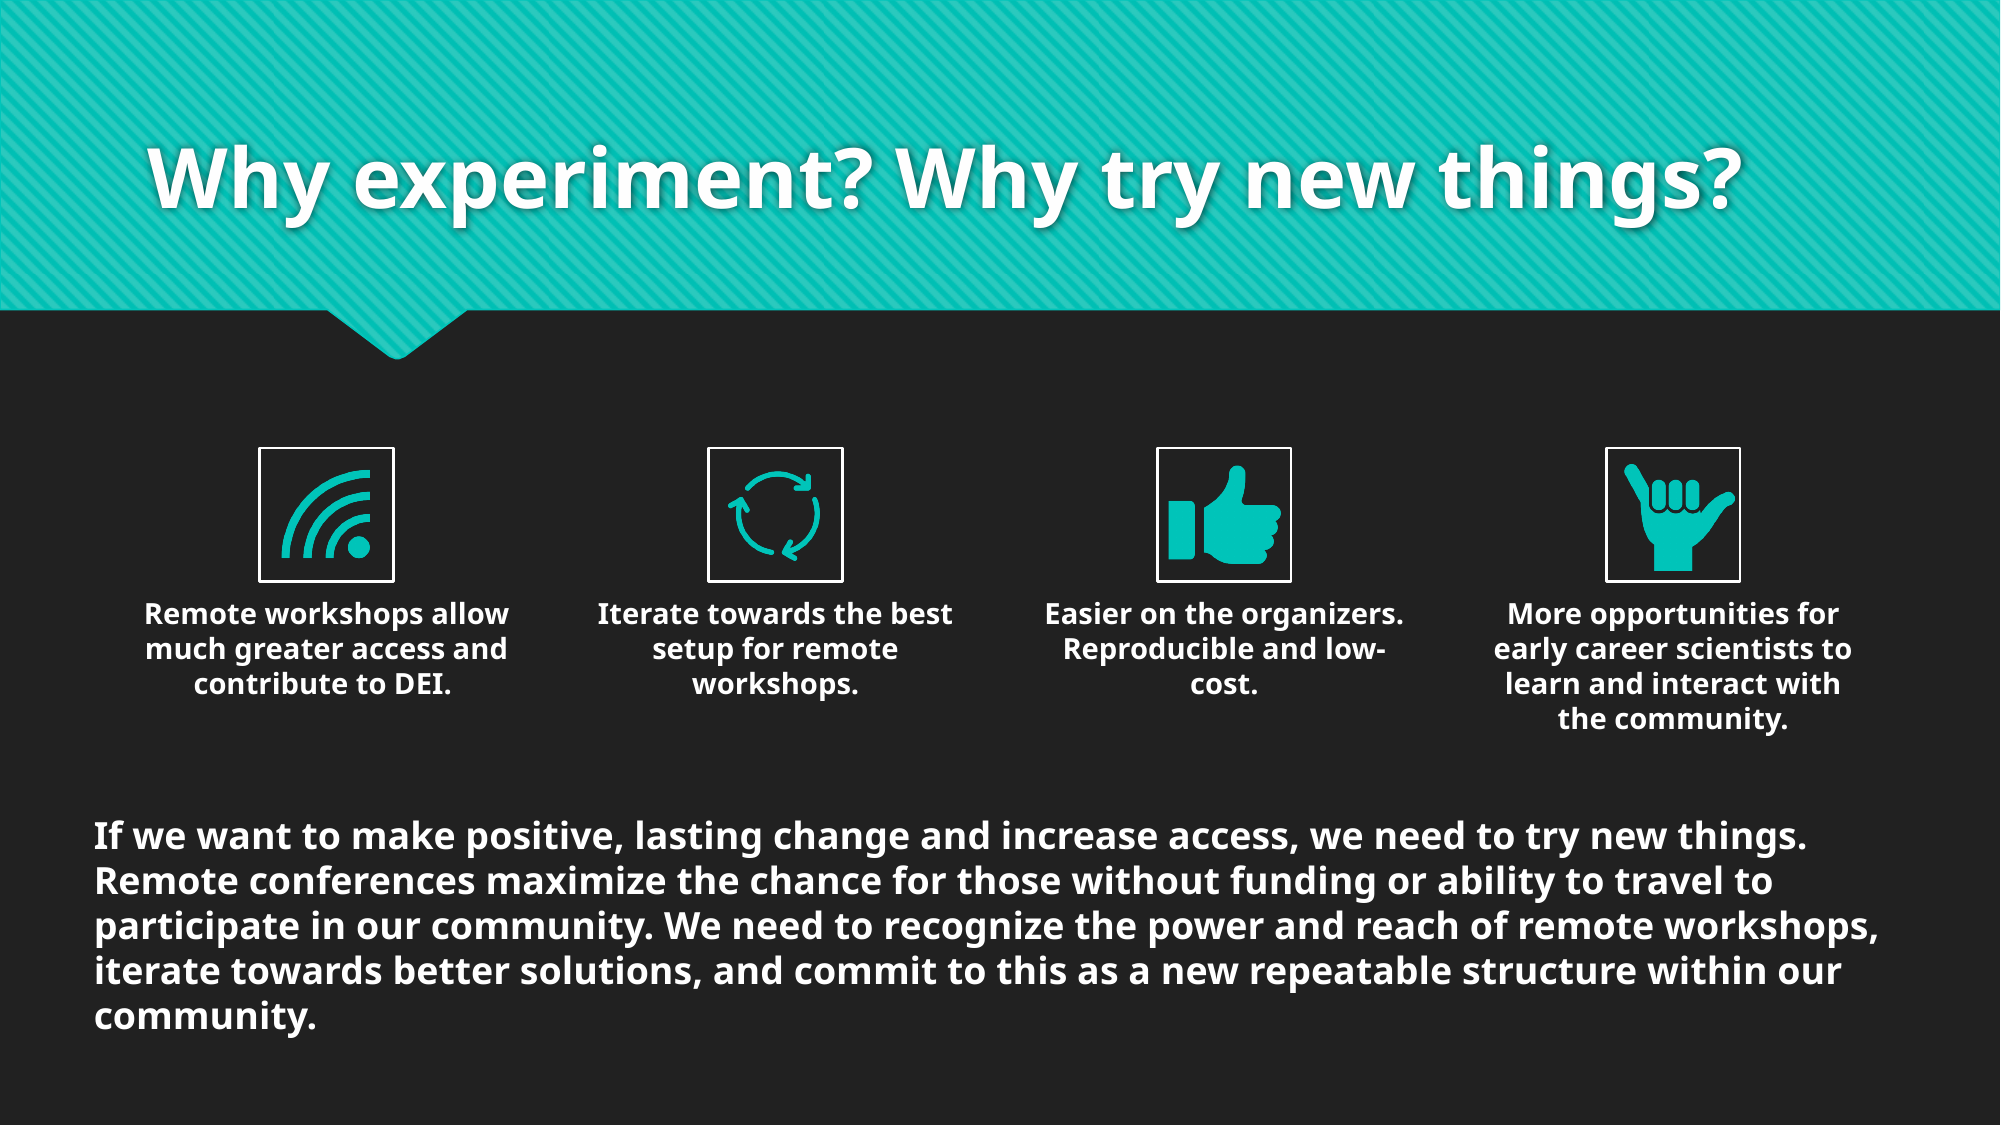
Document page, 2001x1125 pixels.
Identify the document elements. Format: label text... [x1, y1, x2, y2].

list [133, 310, 1866, 908]
title Why experiment? Why try new things? [132, 73, 1868, 233]
text_box If we want to make positive, lasting change and increase access, we need to try new things. Remote conferences maximize the chance for those without funding or ability to travel to participate in our community. We need to recognize the power and reach of remote workshops, iterate towards better solutions, and commit to this as a new repeatable structure within our community. [79, 804, 1921, 1044]
